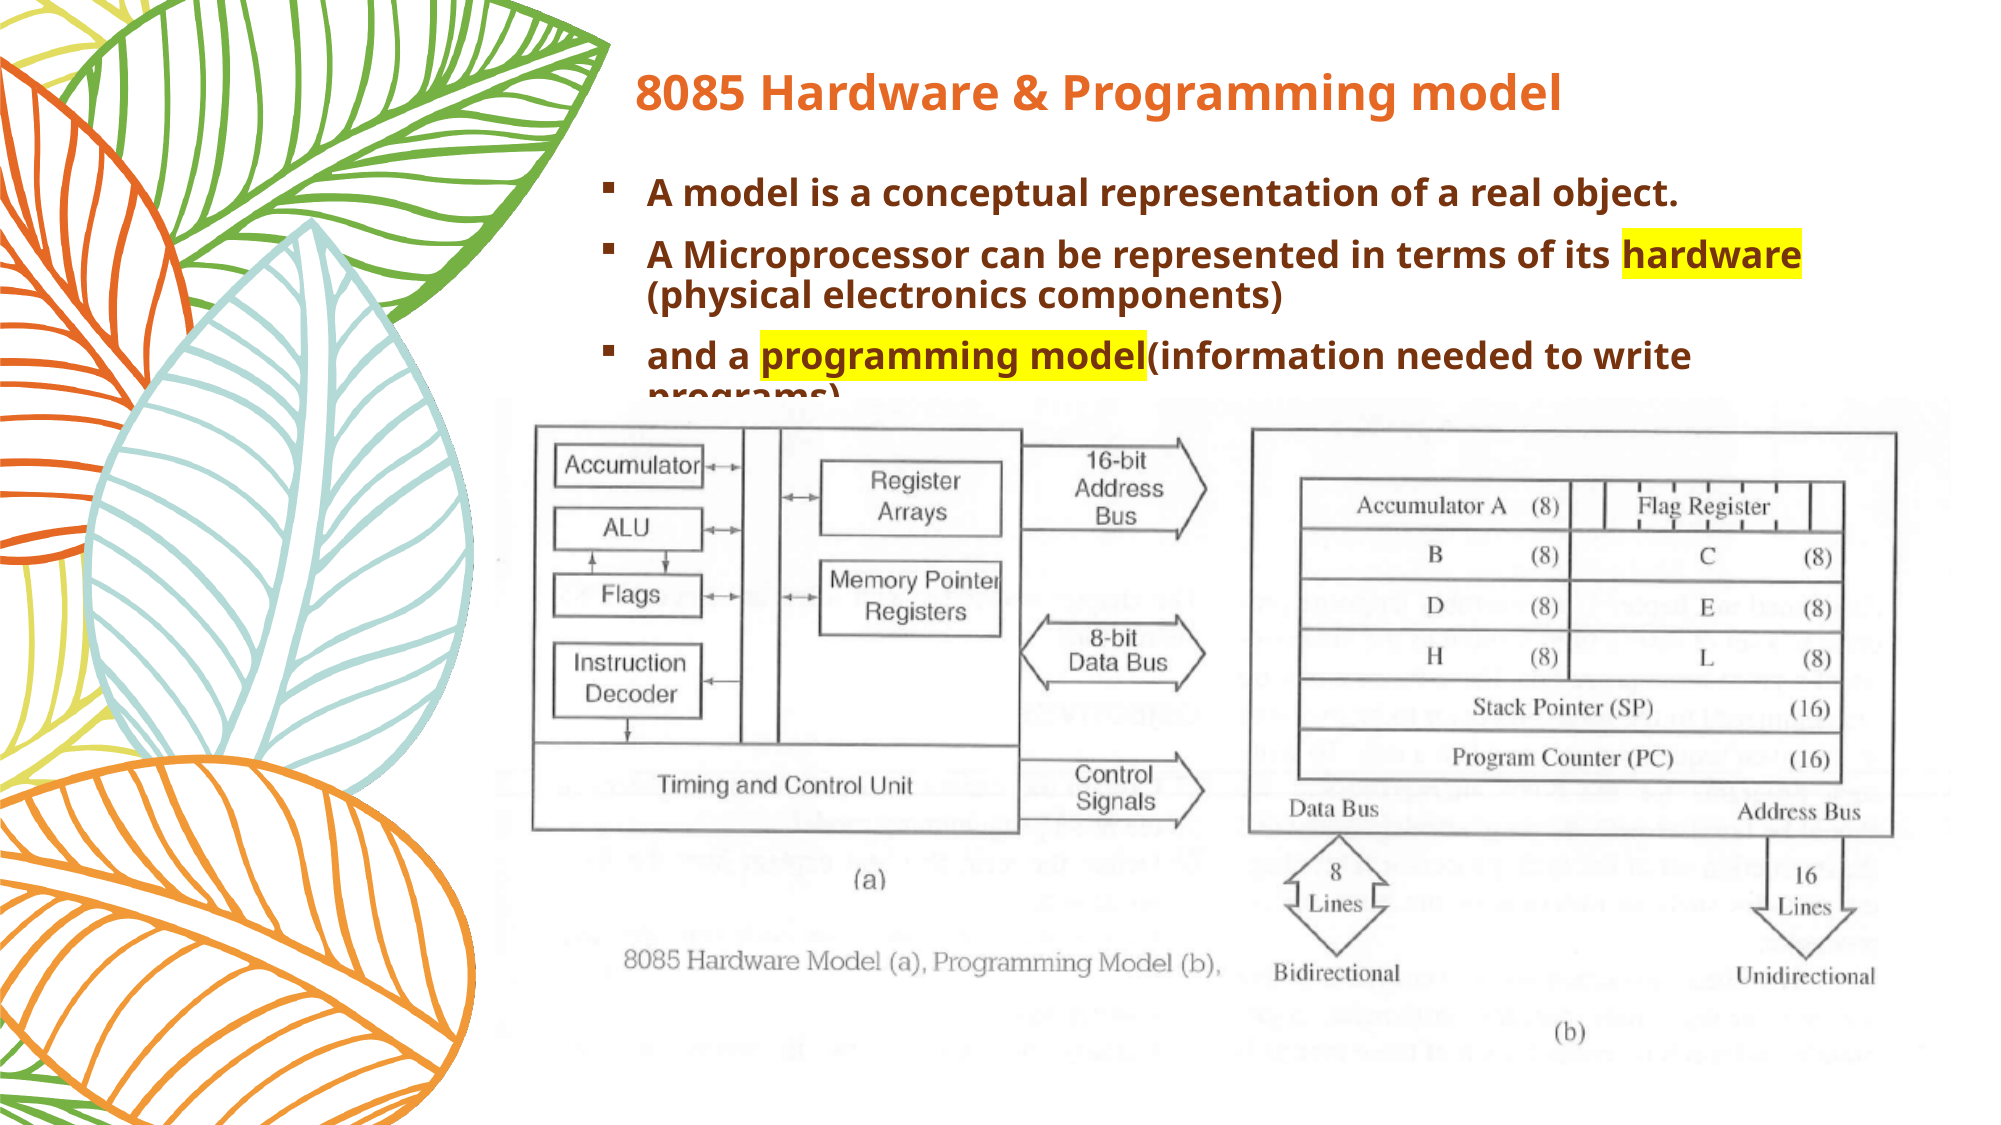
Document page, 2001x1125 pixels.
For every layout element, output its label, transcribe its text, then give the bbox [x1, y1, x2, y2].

picture [0, 0, 1951, 1125]
title 8085 Hardware & Programming model [619, 60, 1951, 195]
list A model is a conceptual representation of a real object. A Microprocessor can be represented in terms of its hardware (physical electronics components) and a programming model(information needed to write programs). [585, 167, 1916, 397]
